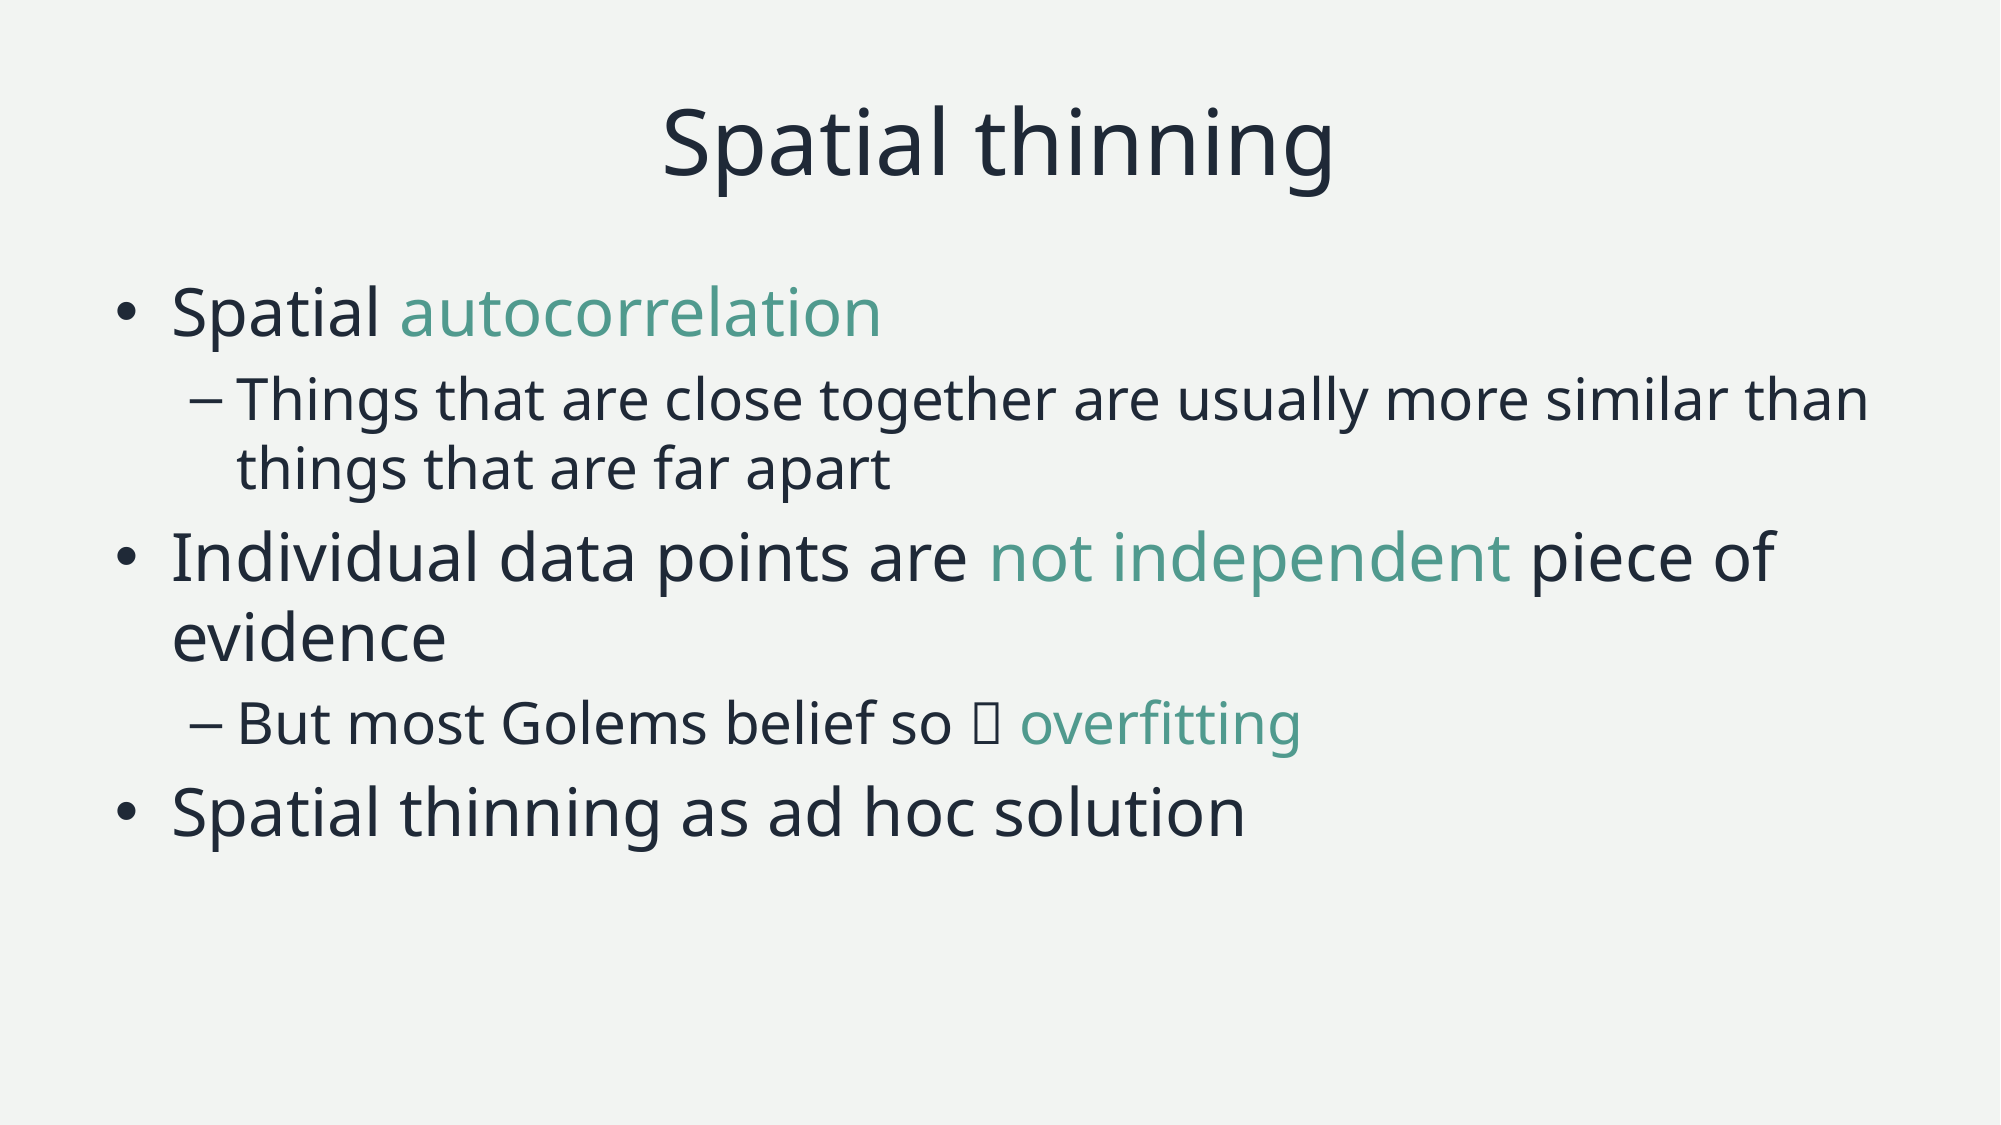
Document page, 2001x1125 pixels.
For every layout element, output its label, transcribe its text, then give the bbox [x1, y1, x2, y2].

list Spatial autocorrelation Things that are close together are usually more similar than things that are far apart Individual data points are not independent piece of evidence But most Golems belief so  overfitting Spatial thinning as ad hoc solution [99, 262, 1900, 1005]
title Spatial thinning [99, 45, 1900, 233]
